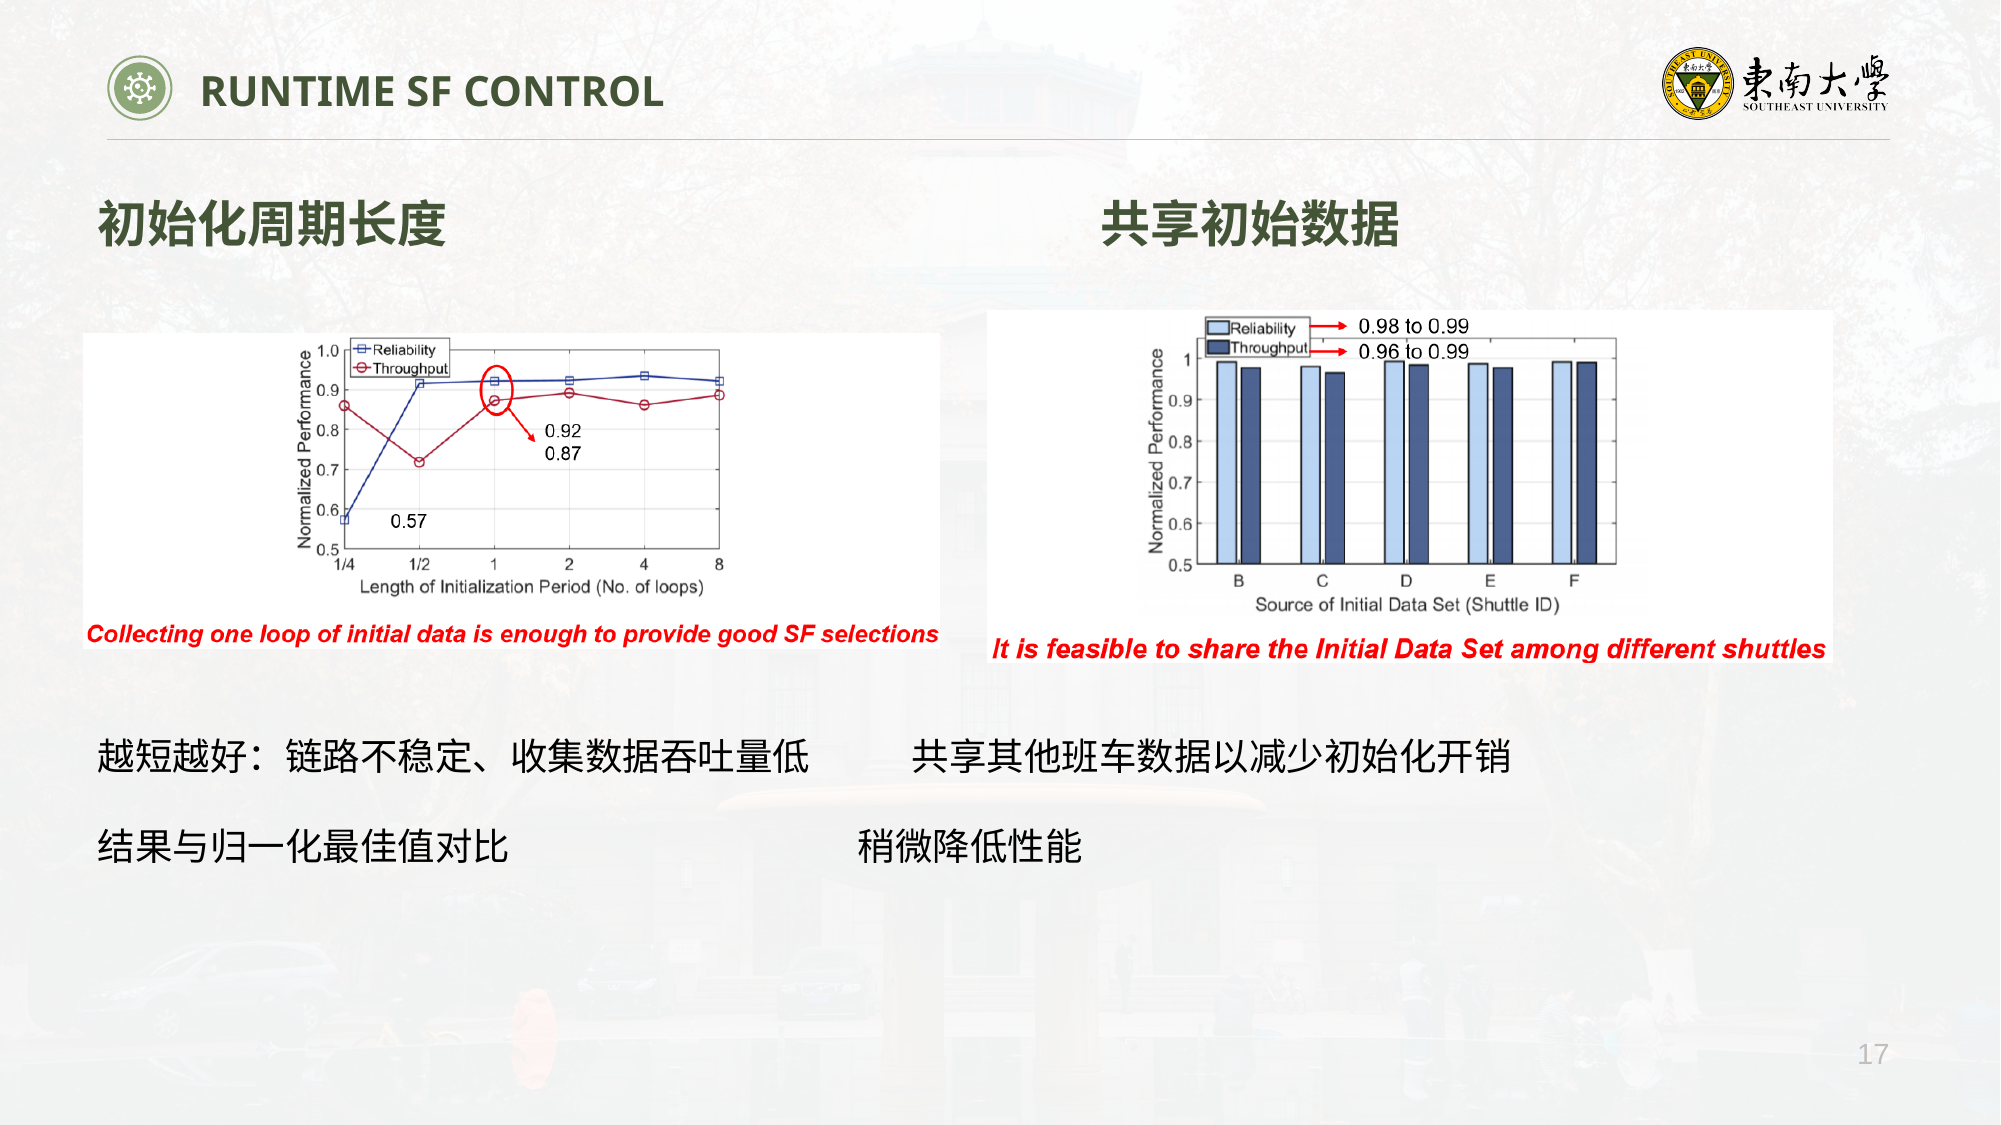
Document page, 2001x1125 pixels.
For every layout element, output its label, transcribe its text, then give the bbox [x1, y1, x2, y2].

picture [1662, 47, 1889, 120]
text_box 初始化周期长度 共享初始数据 越短越好：链路不稳定、收集数据吞吐量低 共享其他班车数据以减少初始化开销 结果与归一化最佳值对比 稍微降低性能 [83, 185, 1959, 875]
list RUNTIME SF CONTROL [199, 56, 1663, 123]
slide_number 17 [1439, 1022, 1890, 1083]
picture [987, 310, 1833, 663]
picture [82, 333, 940, 649]
